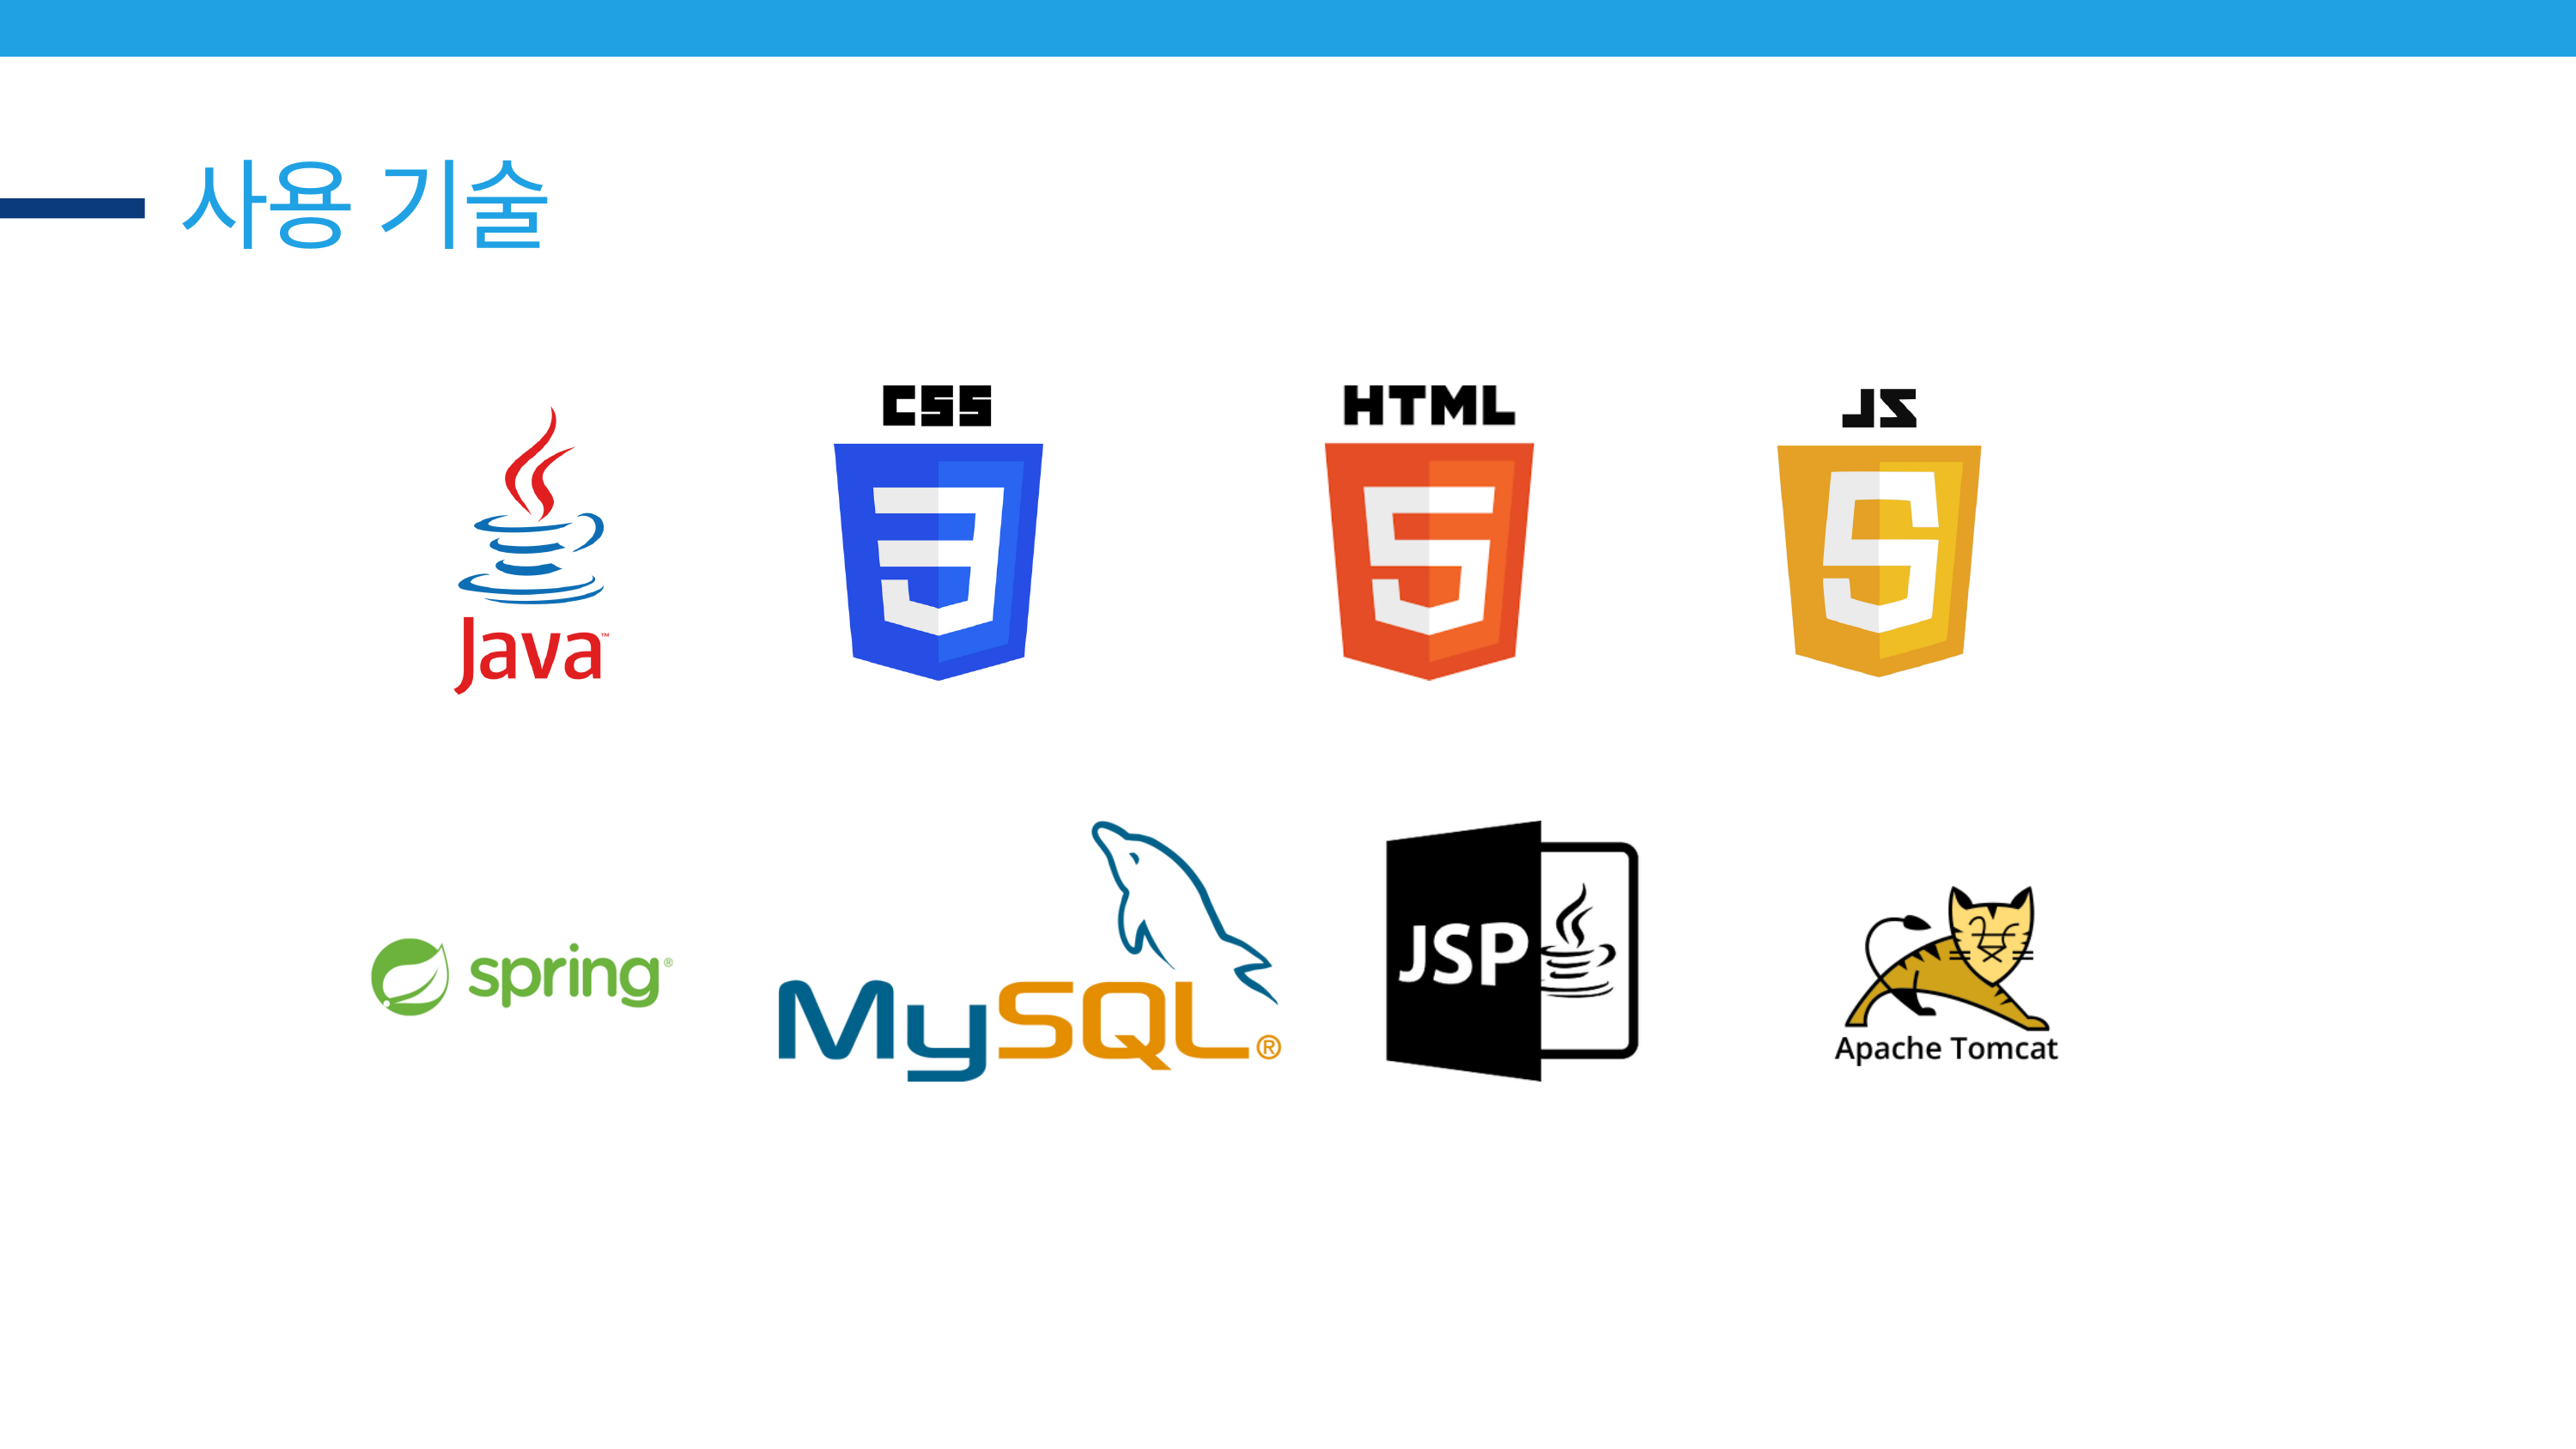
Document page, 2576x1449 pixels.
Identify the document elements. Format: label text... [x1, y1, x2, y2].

picture [1743, 846, 2154, 1108]
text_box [0, 0, 2576, 58]
picture [1281, 385, 1577, 682]
picture [1382, 821, 1643, 1082]
picture [834, 385, 1044, 682]
picture [269, 403, 793, 698]
text_box 사용 기술 [179, 142, 1111, 262]
picture [1617, 385, 2142, 682]
picture [349, 846, 690, 1108]
picture [778, 821, 1283, 1082]
